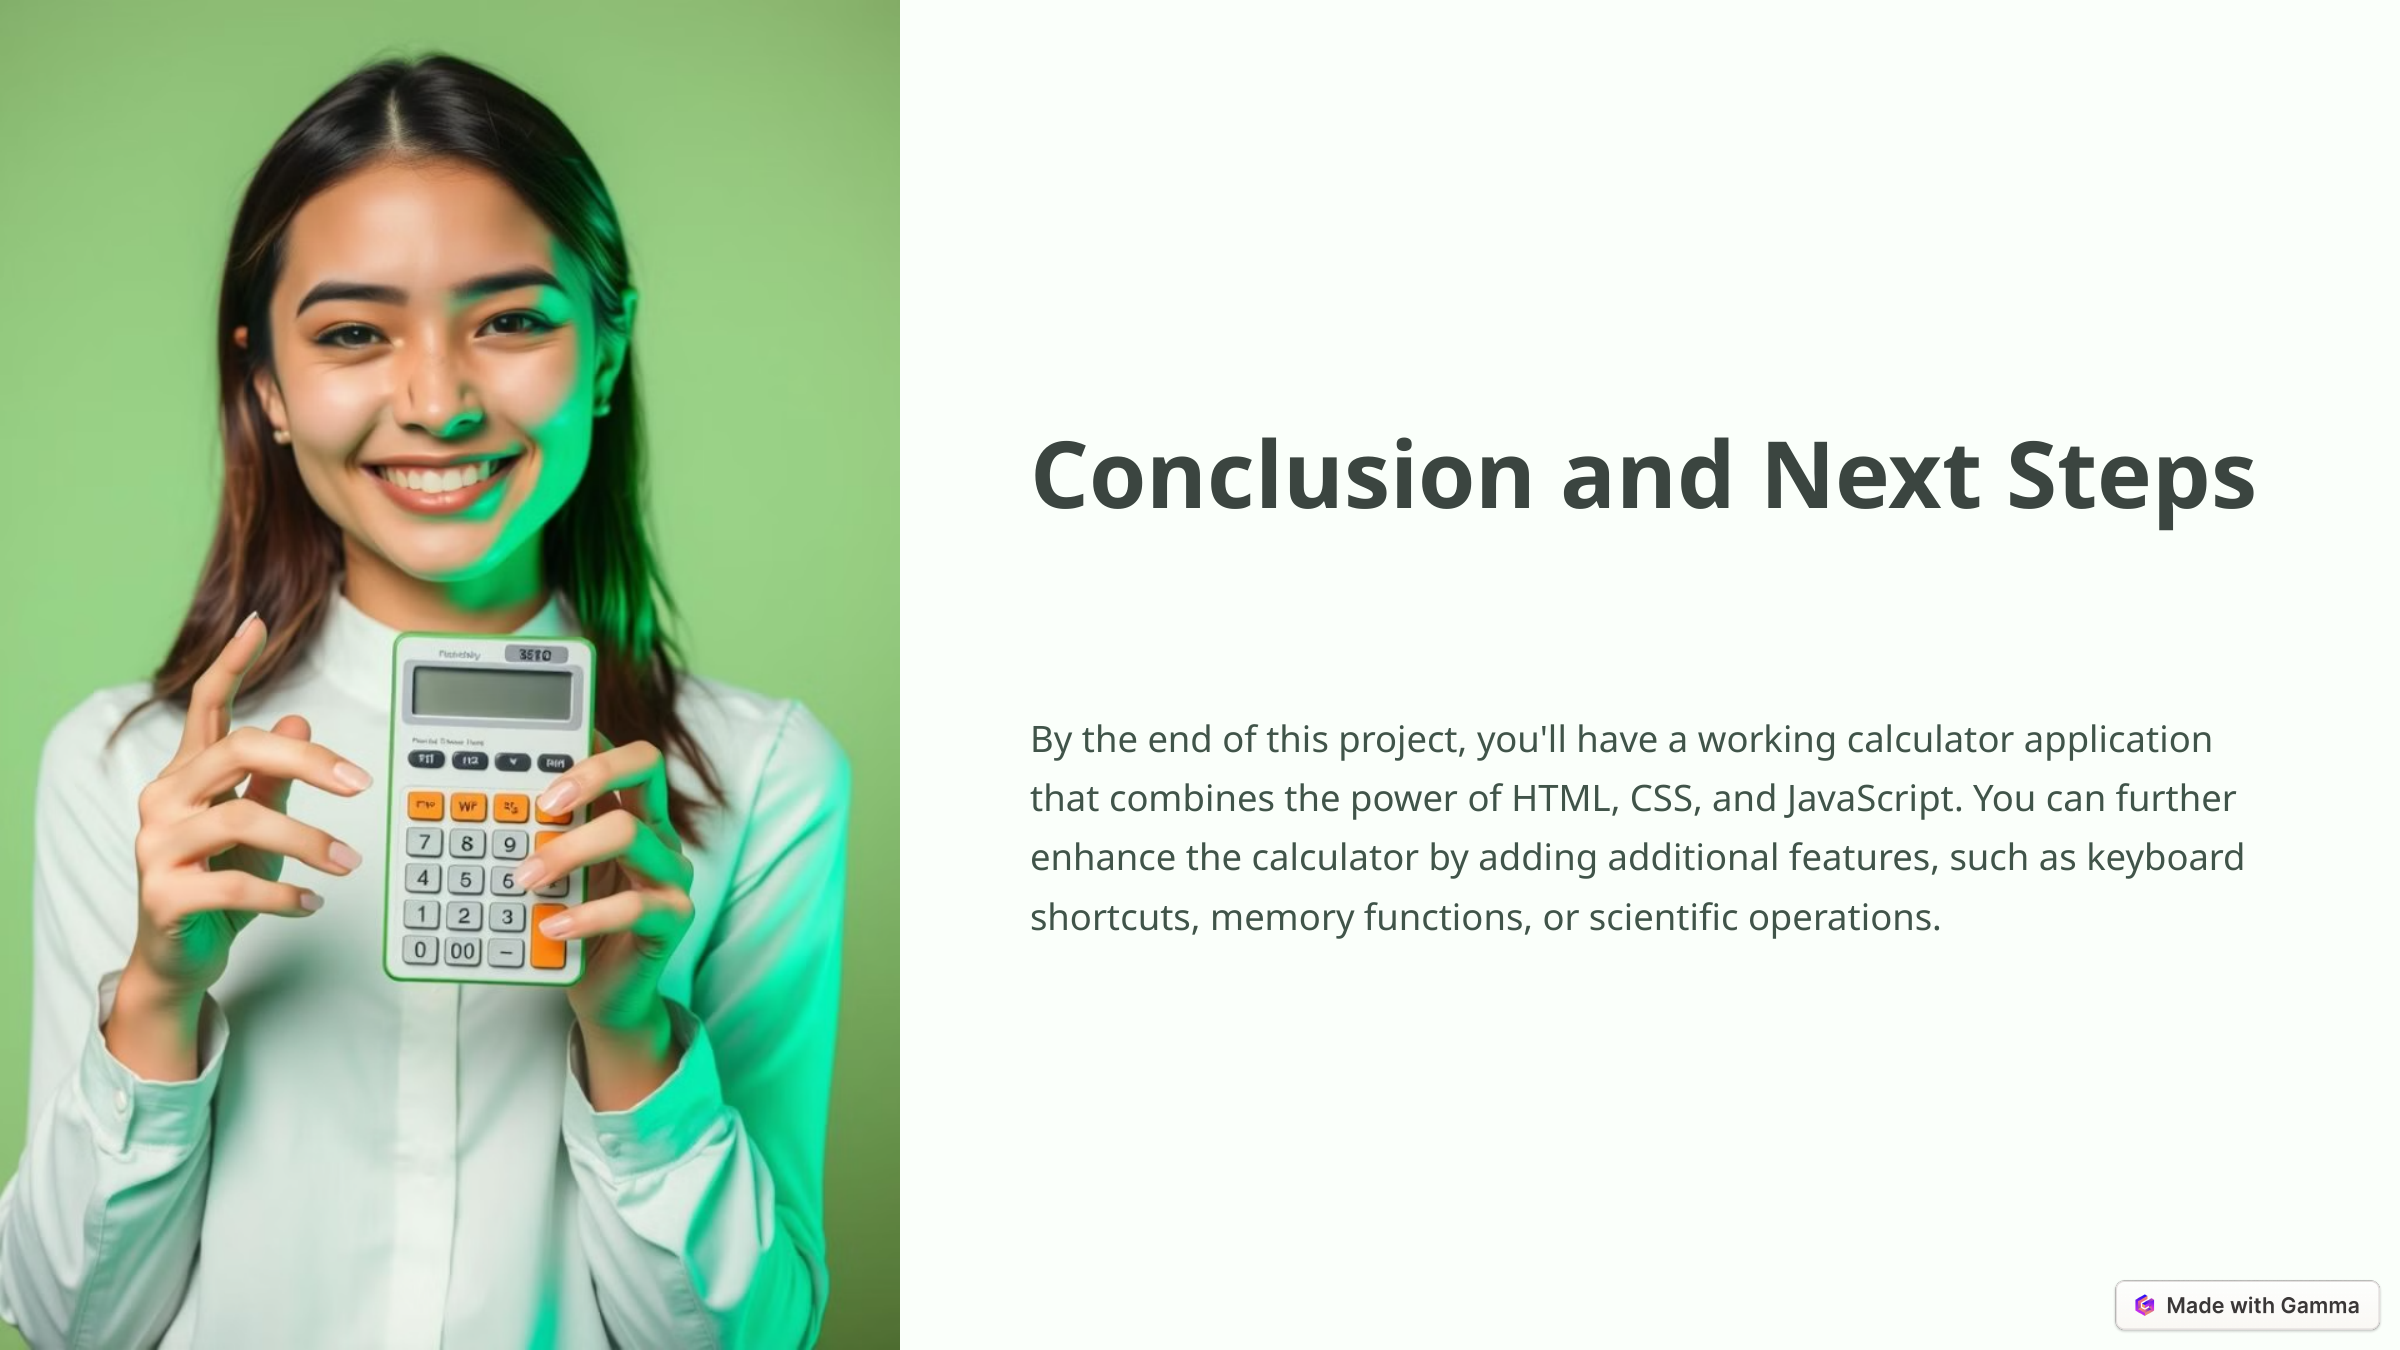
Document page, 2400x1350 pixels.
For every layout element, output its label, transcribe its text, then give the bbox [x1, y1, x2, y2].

text_box By the end of this project, you'll have a working calculator application that combines the power of HTML, CSS, and JavaScript. You can further enhance the calculator by adding additional features, such as keyboard shortcuts, memory functions, or scientific operations. [1030, 700, 2270, 939]
picture [0, 0, 900, 1350]
picture [2106, 1271, 2389, 1339]
text_box Conclusion and Next Steps [1030, 411, 2270, 645]
